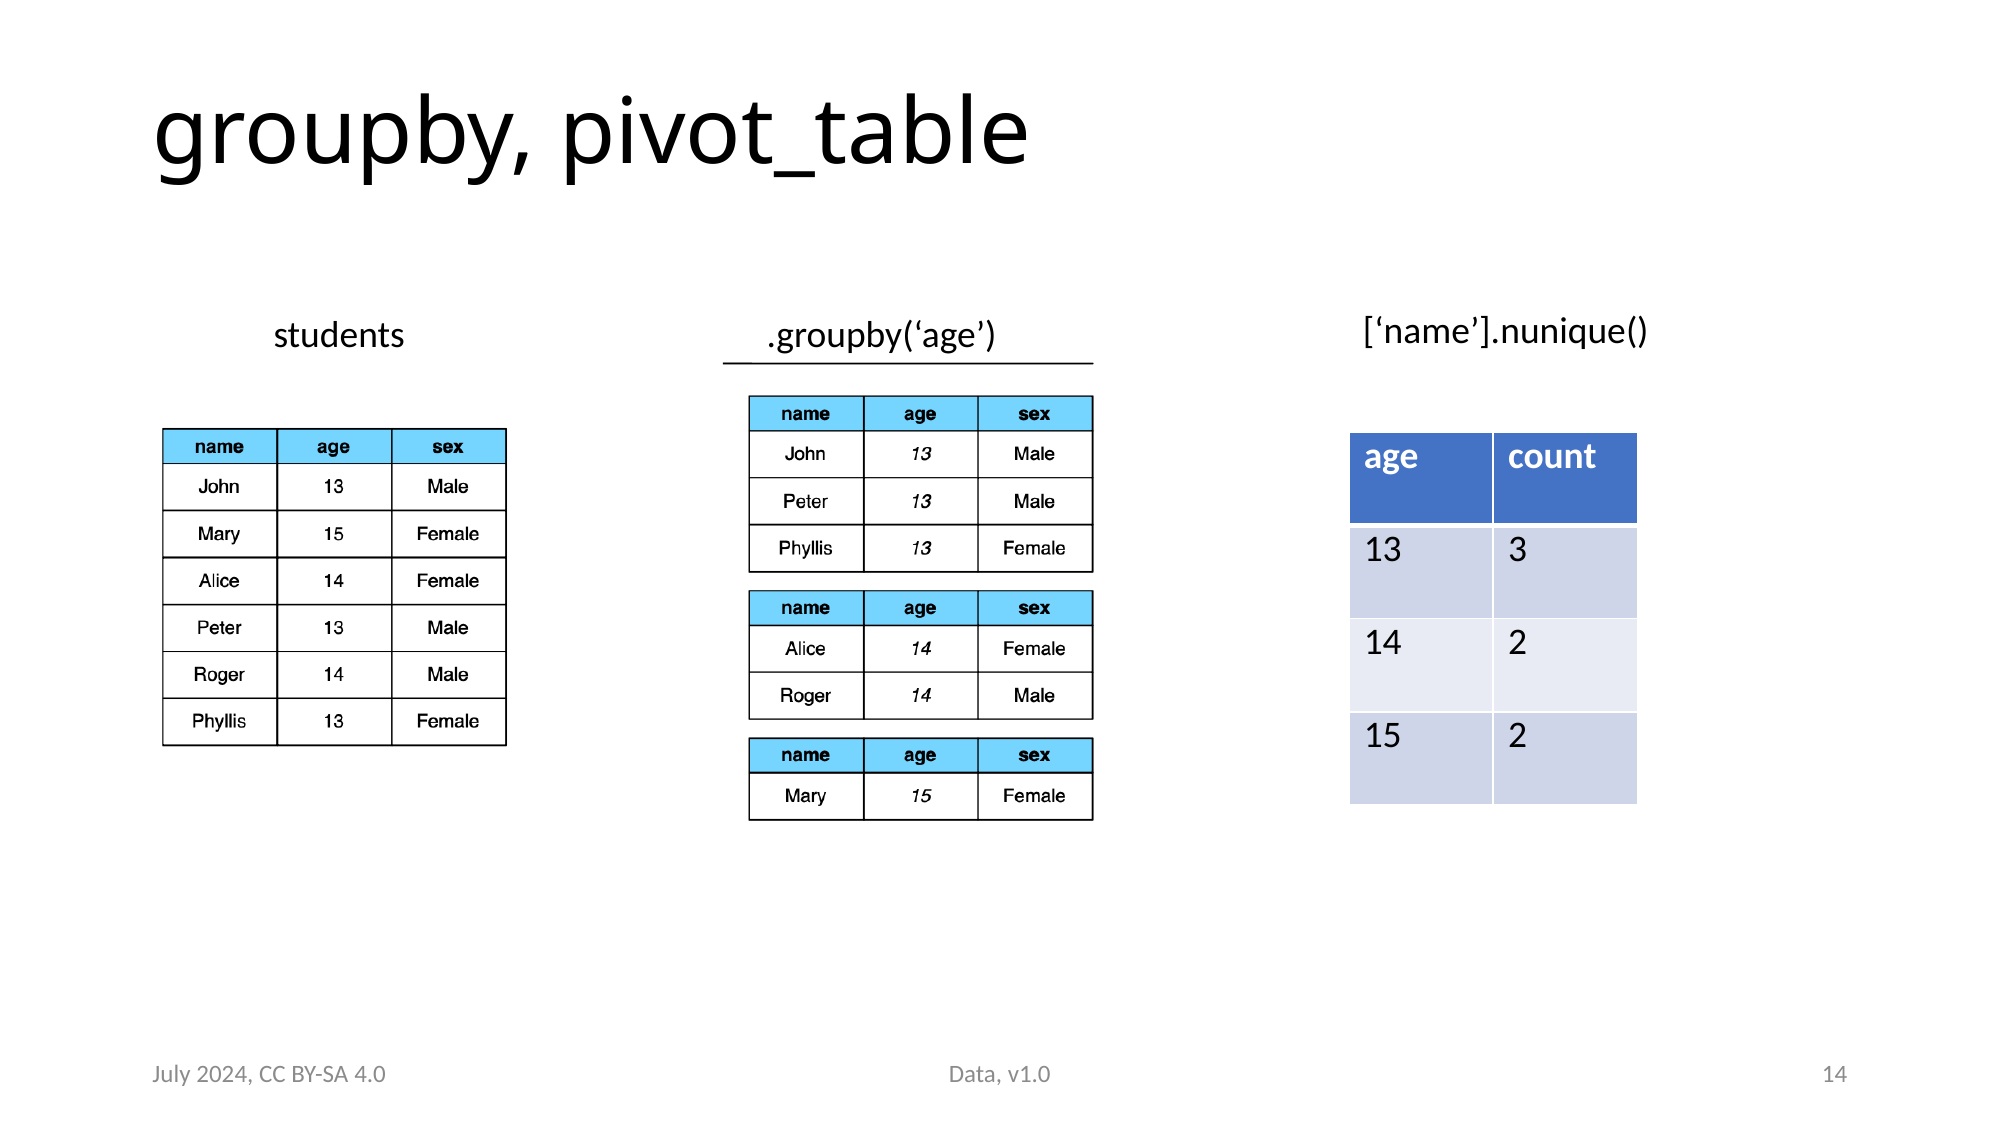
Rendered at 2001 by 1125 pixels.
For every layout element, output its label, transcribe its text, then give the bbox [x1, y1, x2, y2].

footer Data, v1.0 [662, 1042, 1338, 1103]
text_box [‘name’].nunique() [1348, 299, 1926, 359]
table_cell 15 [1350, 713, 1492, 804]
table_cell 13 [1350, 528, 1492, 618]
table_cell 2 [1494, 619, 1637, 711]
title groupby, pivot_table [137, 59, 1863, 209]
picture [722, 273, 1131, 852]
table_cell 14 [1350, 619, 1492, 711]
table_header age [1350, 433, 1492, 523]
slide_number 14 [1412, 1042, 1863, 1103]
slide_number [137, 1042, 588, 1103]
table_cell 2 [1494, 713, 1637, 804]
table_header count [1494, 433, 1637, 523]
picture [137, 408, 528, 764]
table_cell 3 [1494, 528, 1637, 618]
text_box students [258, 302, 602, 363]
